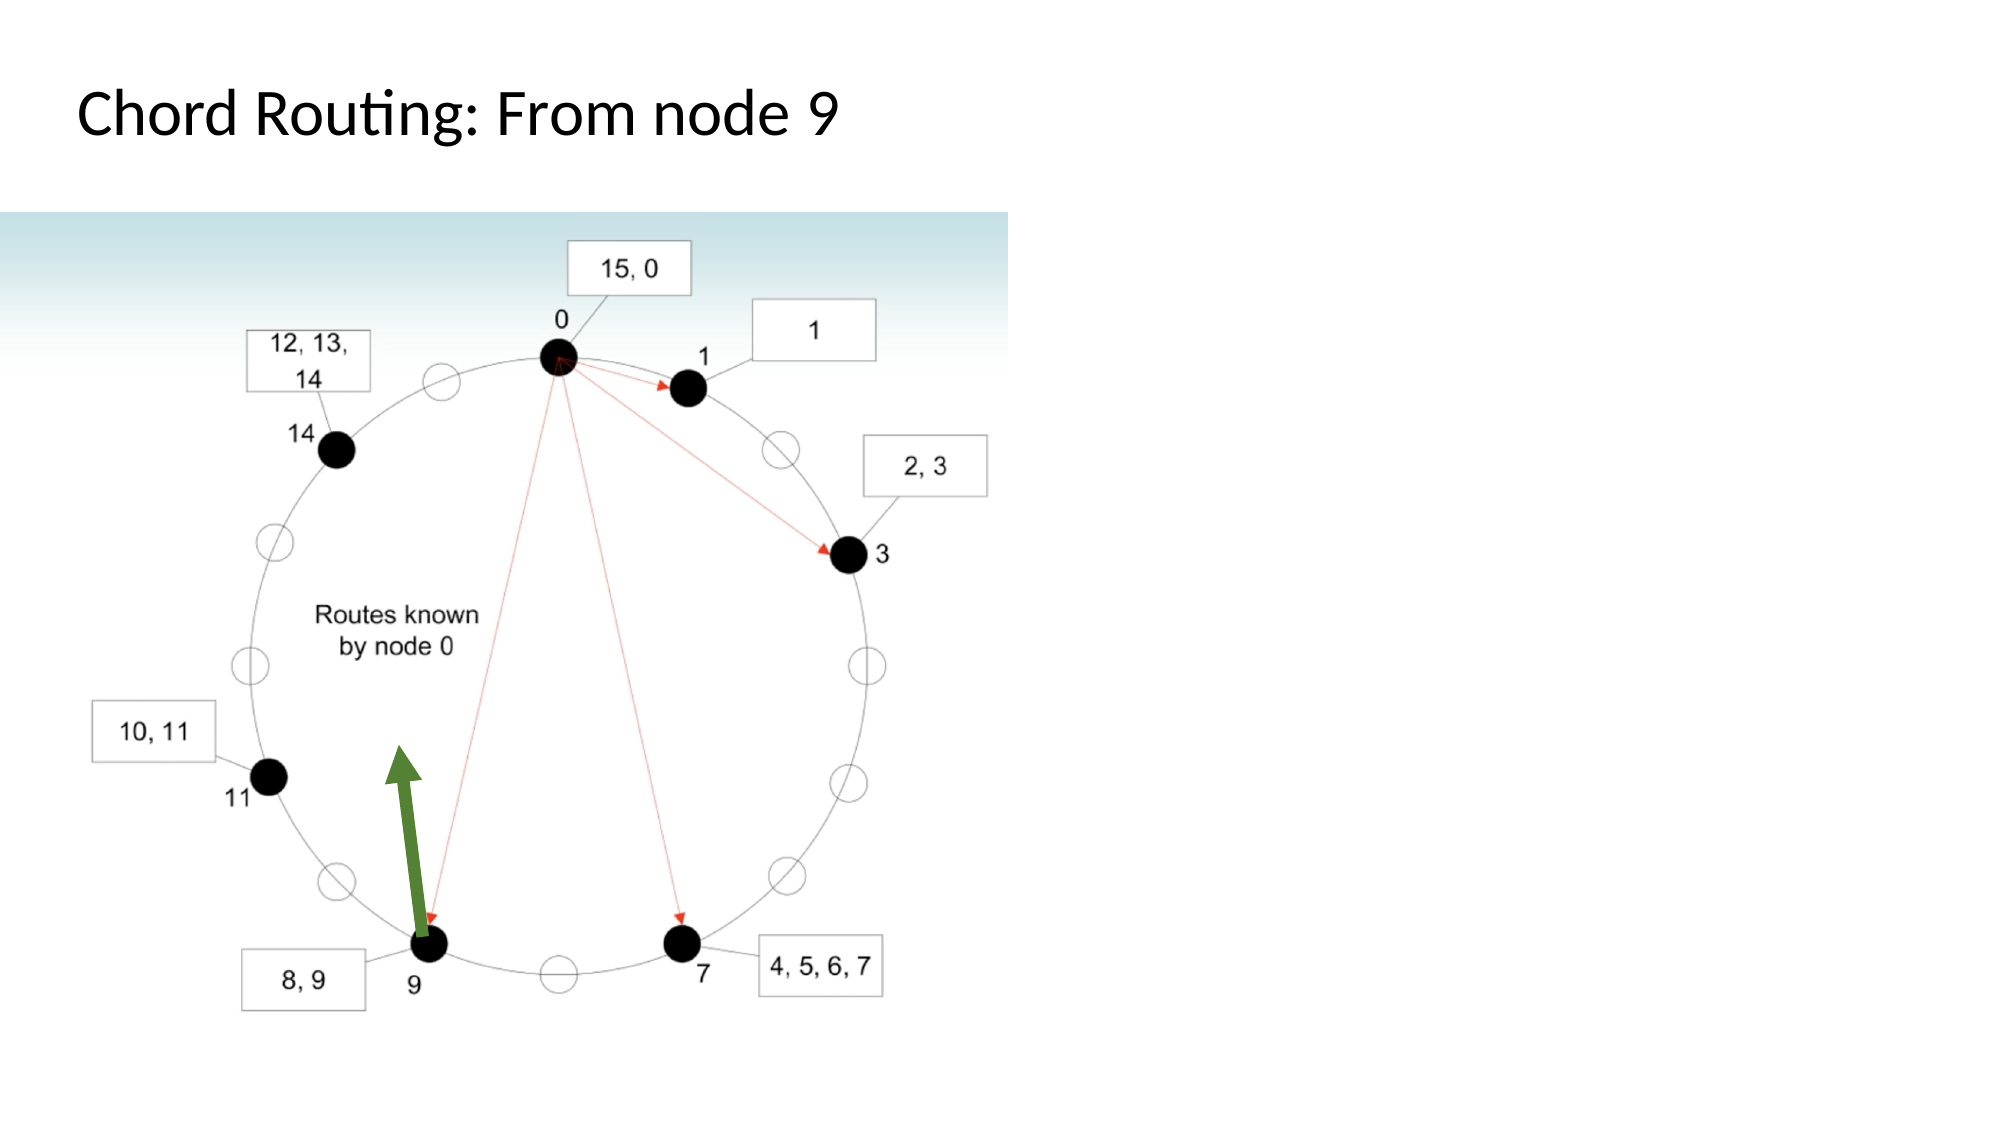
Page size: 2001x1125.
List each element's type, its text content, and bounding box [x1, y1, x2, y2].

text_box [398, 744, 423, 937]
text_box Chord Routing: From node 9 [62, 60, 1063, 156]
picture [0, 212, 1008, 1034]
